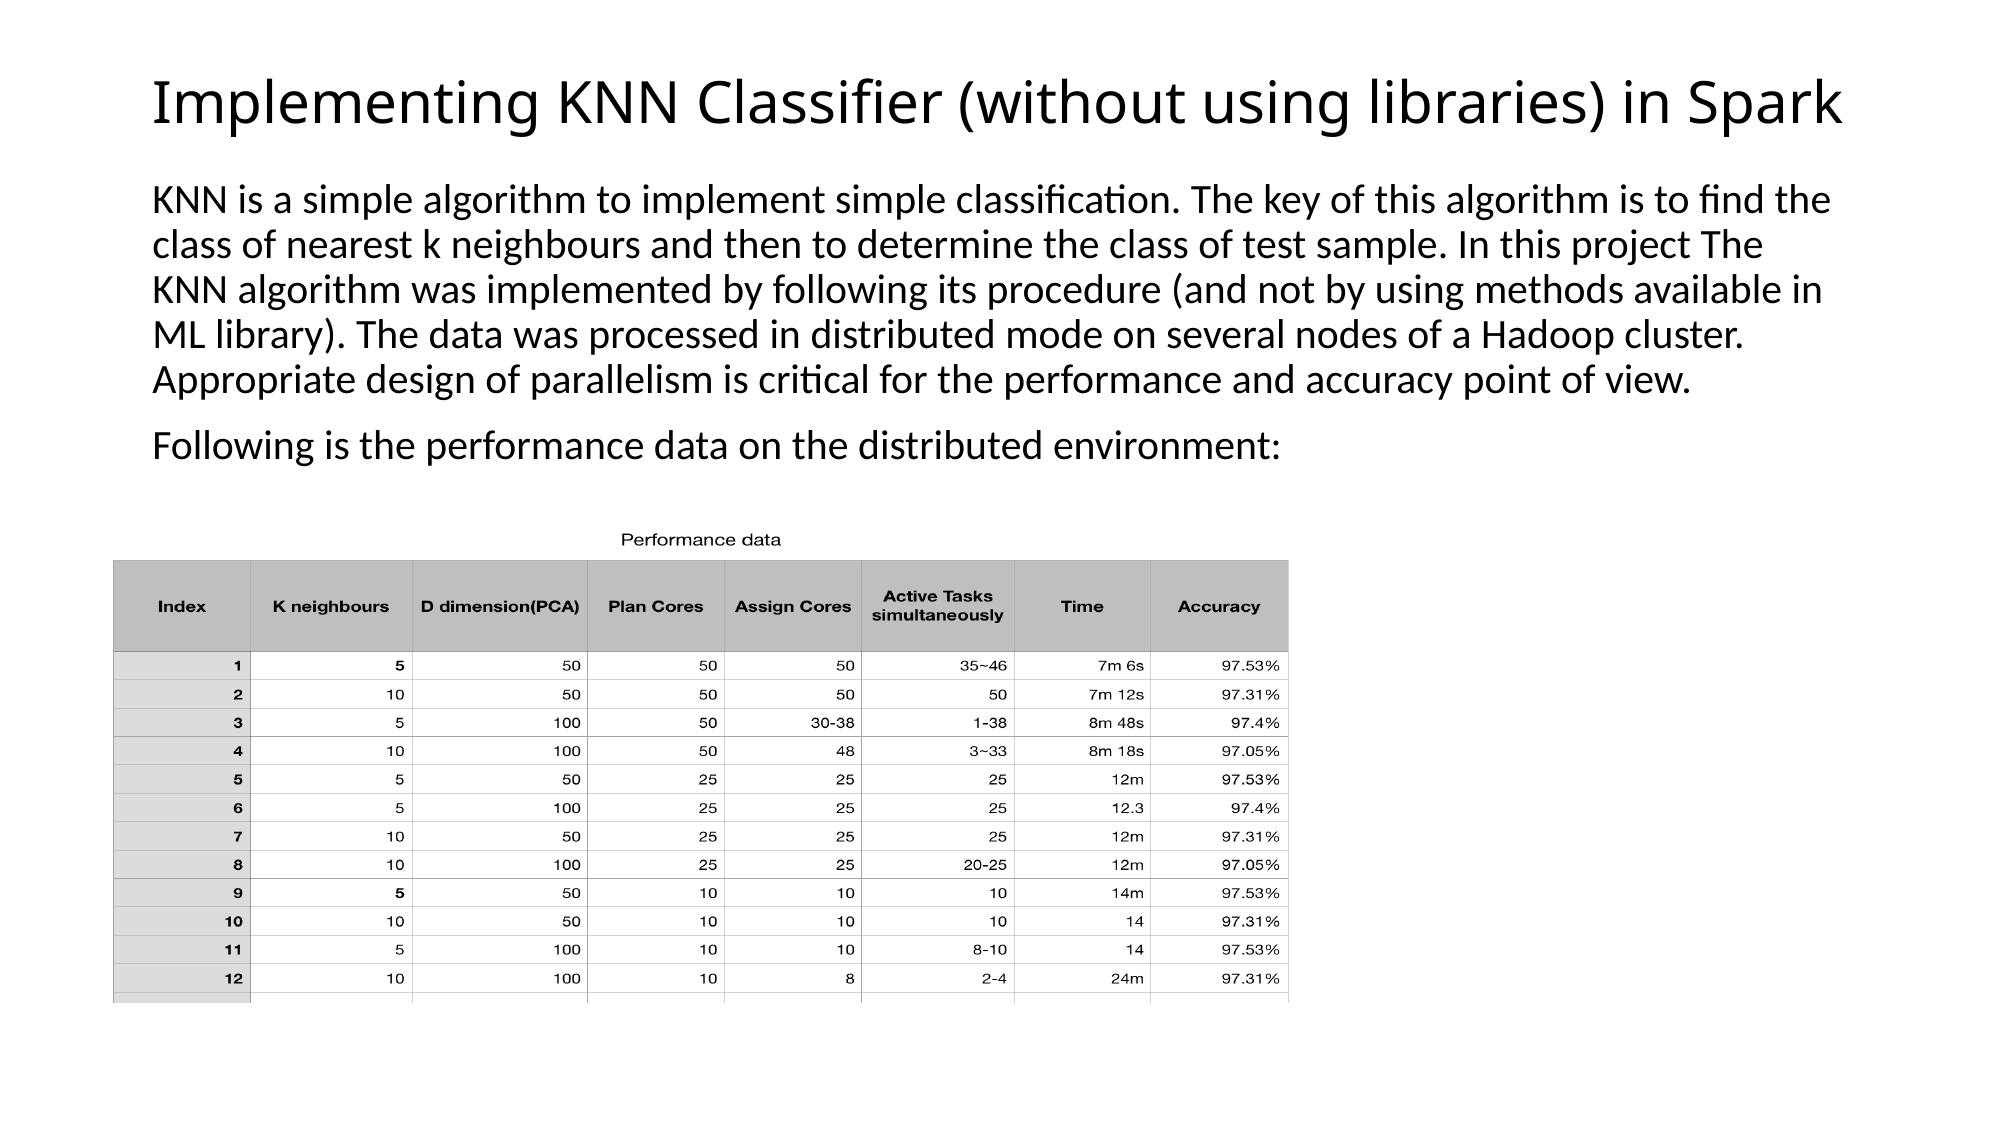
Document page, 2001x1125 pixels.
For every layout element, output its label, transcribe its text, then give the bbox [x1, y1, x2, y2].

title Implementing KNN Classifier (without using libraries) in Spark [137, 50, 1863, 160]
list KNN is a simple algorithm to implement simple classification. The key of this algorithm is to find the class of nearest k neighbours and then to determine the class of test sample. In this project The KNN algorithm was implemented by following its procedure (and not by using methods available in ML library). The data was processed in distributed mode on several nodes of a Hadoop cluster. Appropriate design of parallelism is critical for the performance and accuracy point of view. Following is the performance data on the distributed environment: [137, 169, 1863, 522]
picture [104, 521, 1311, 1003]
